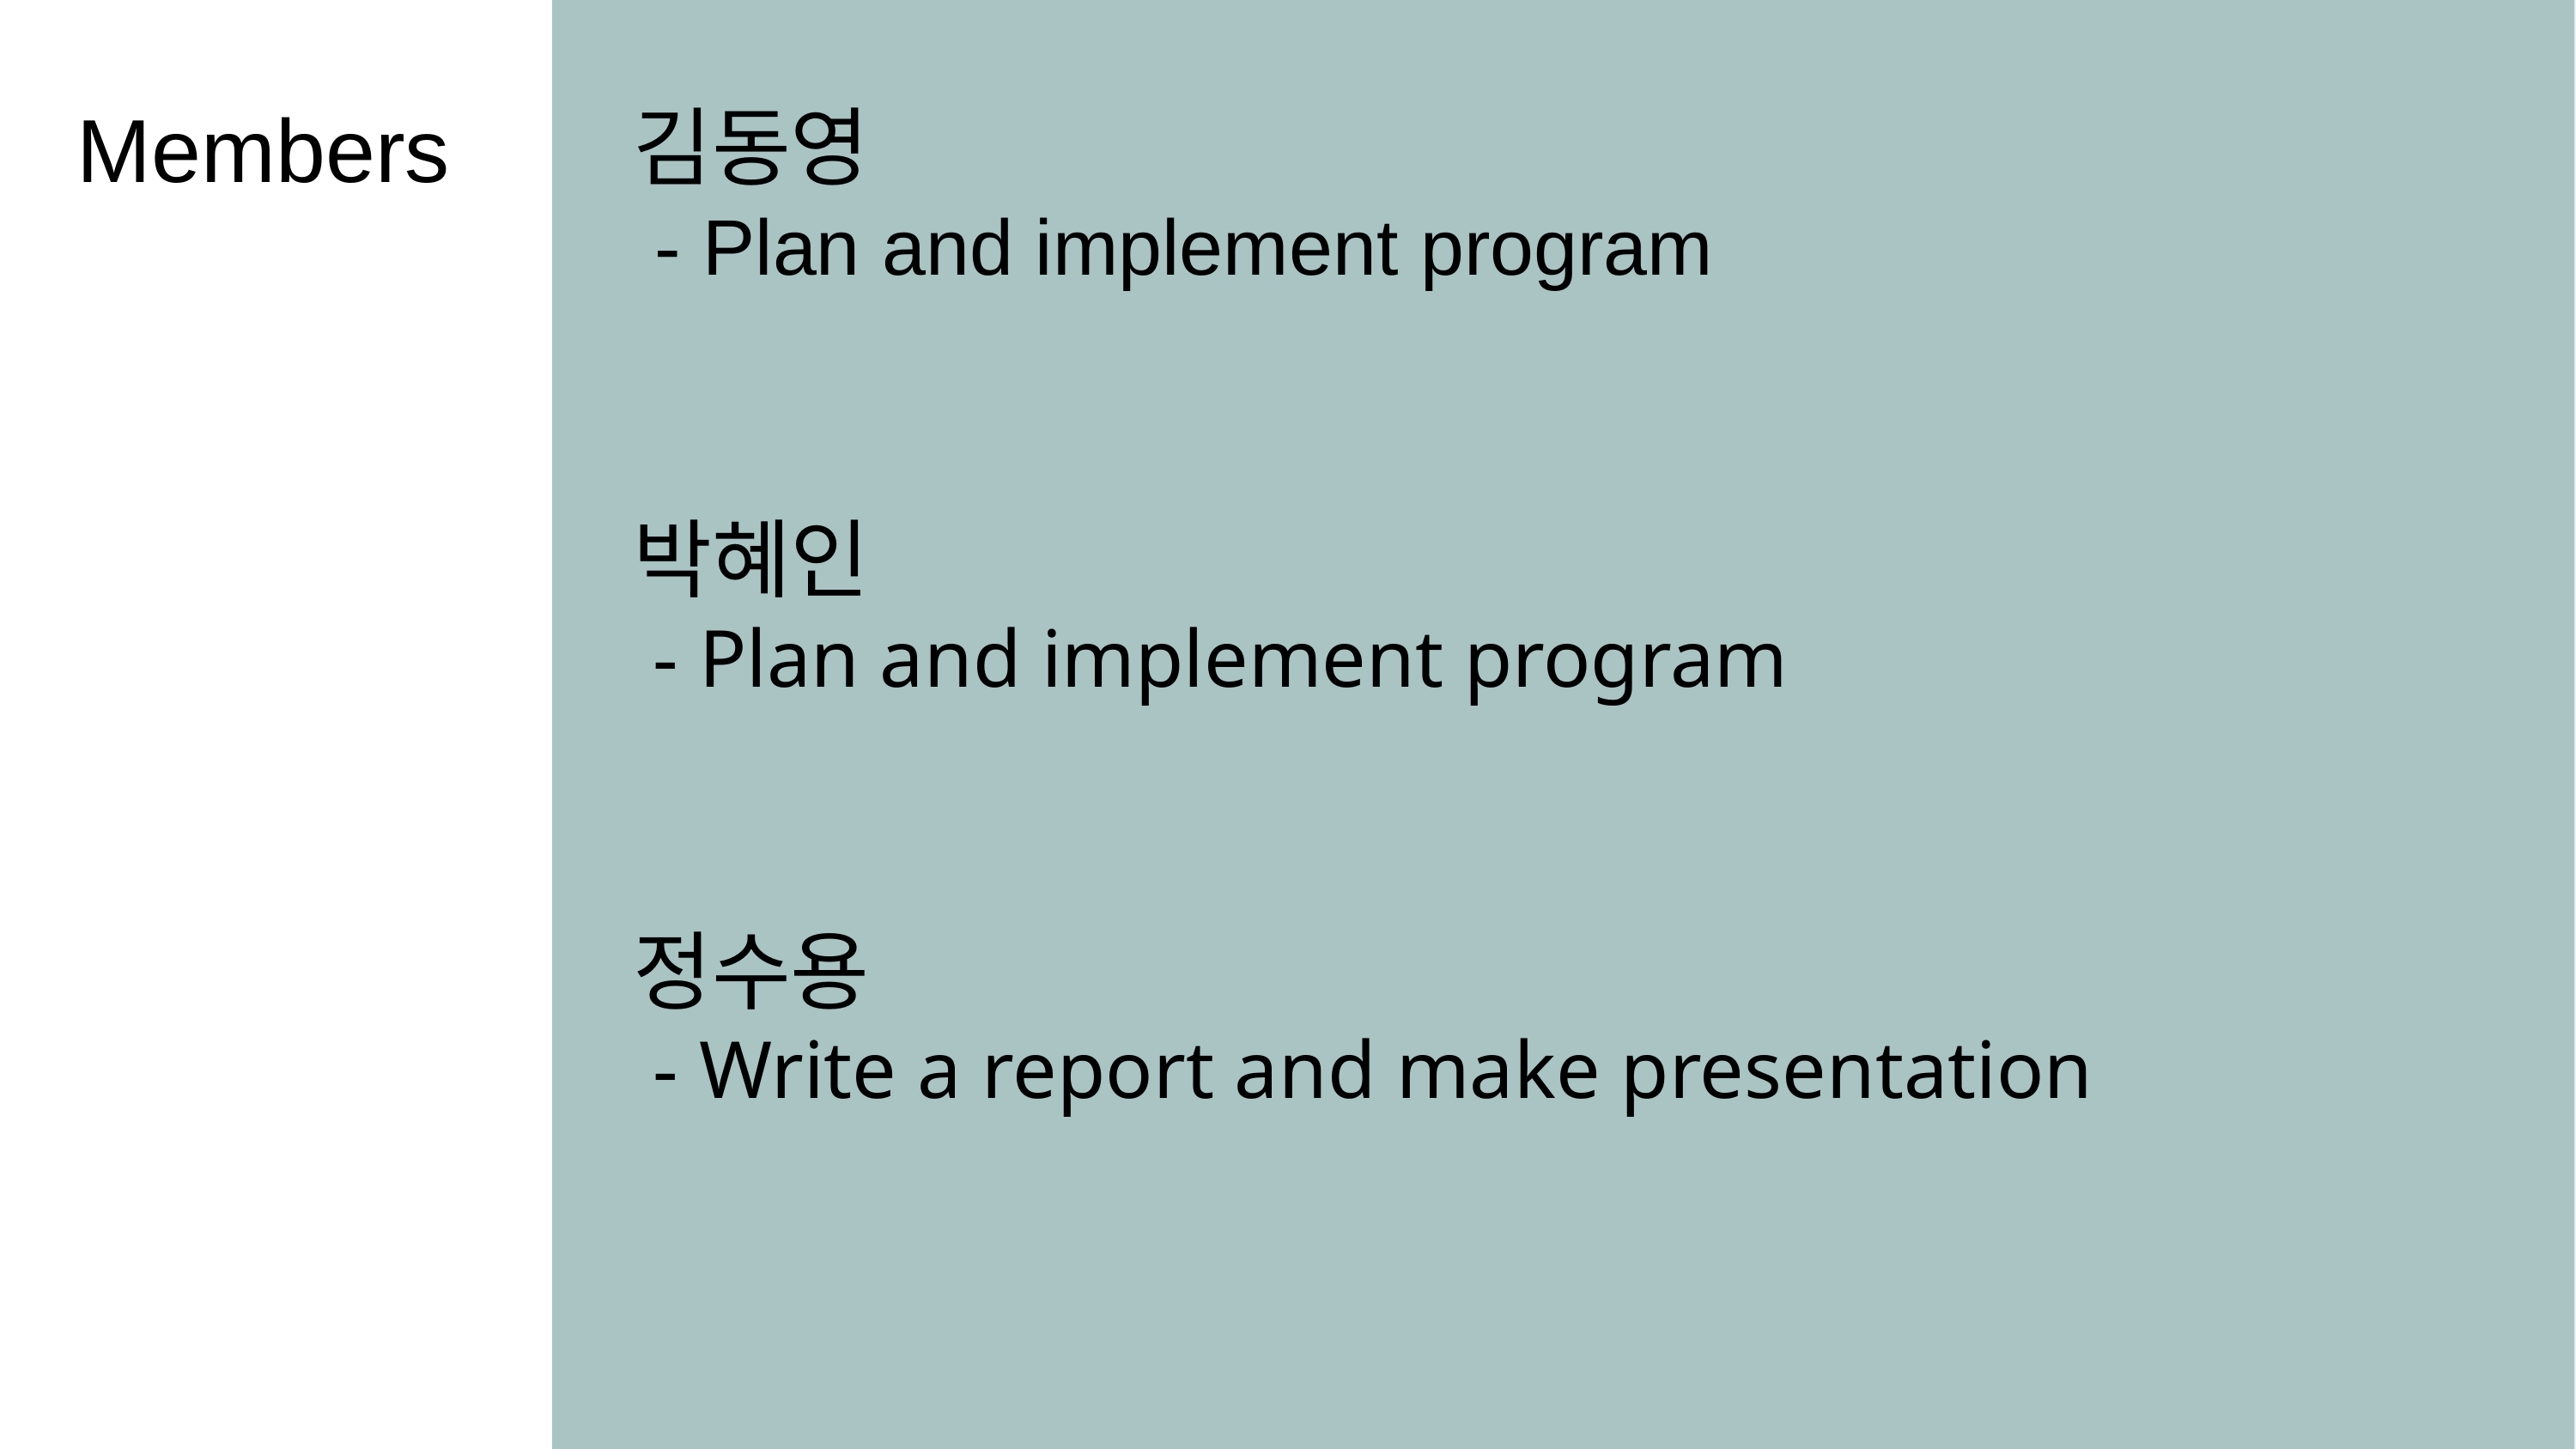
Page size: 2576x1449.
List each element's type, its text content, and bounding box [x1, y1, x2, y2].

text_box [552, 0, 2576, 1449]
text_box Members [64, 87, 547, 207]
